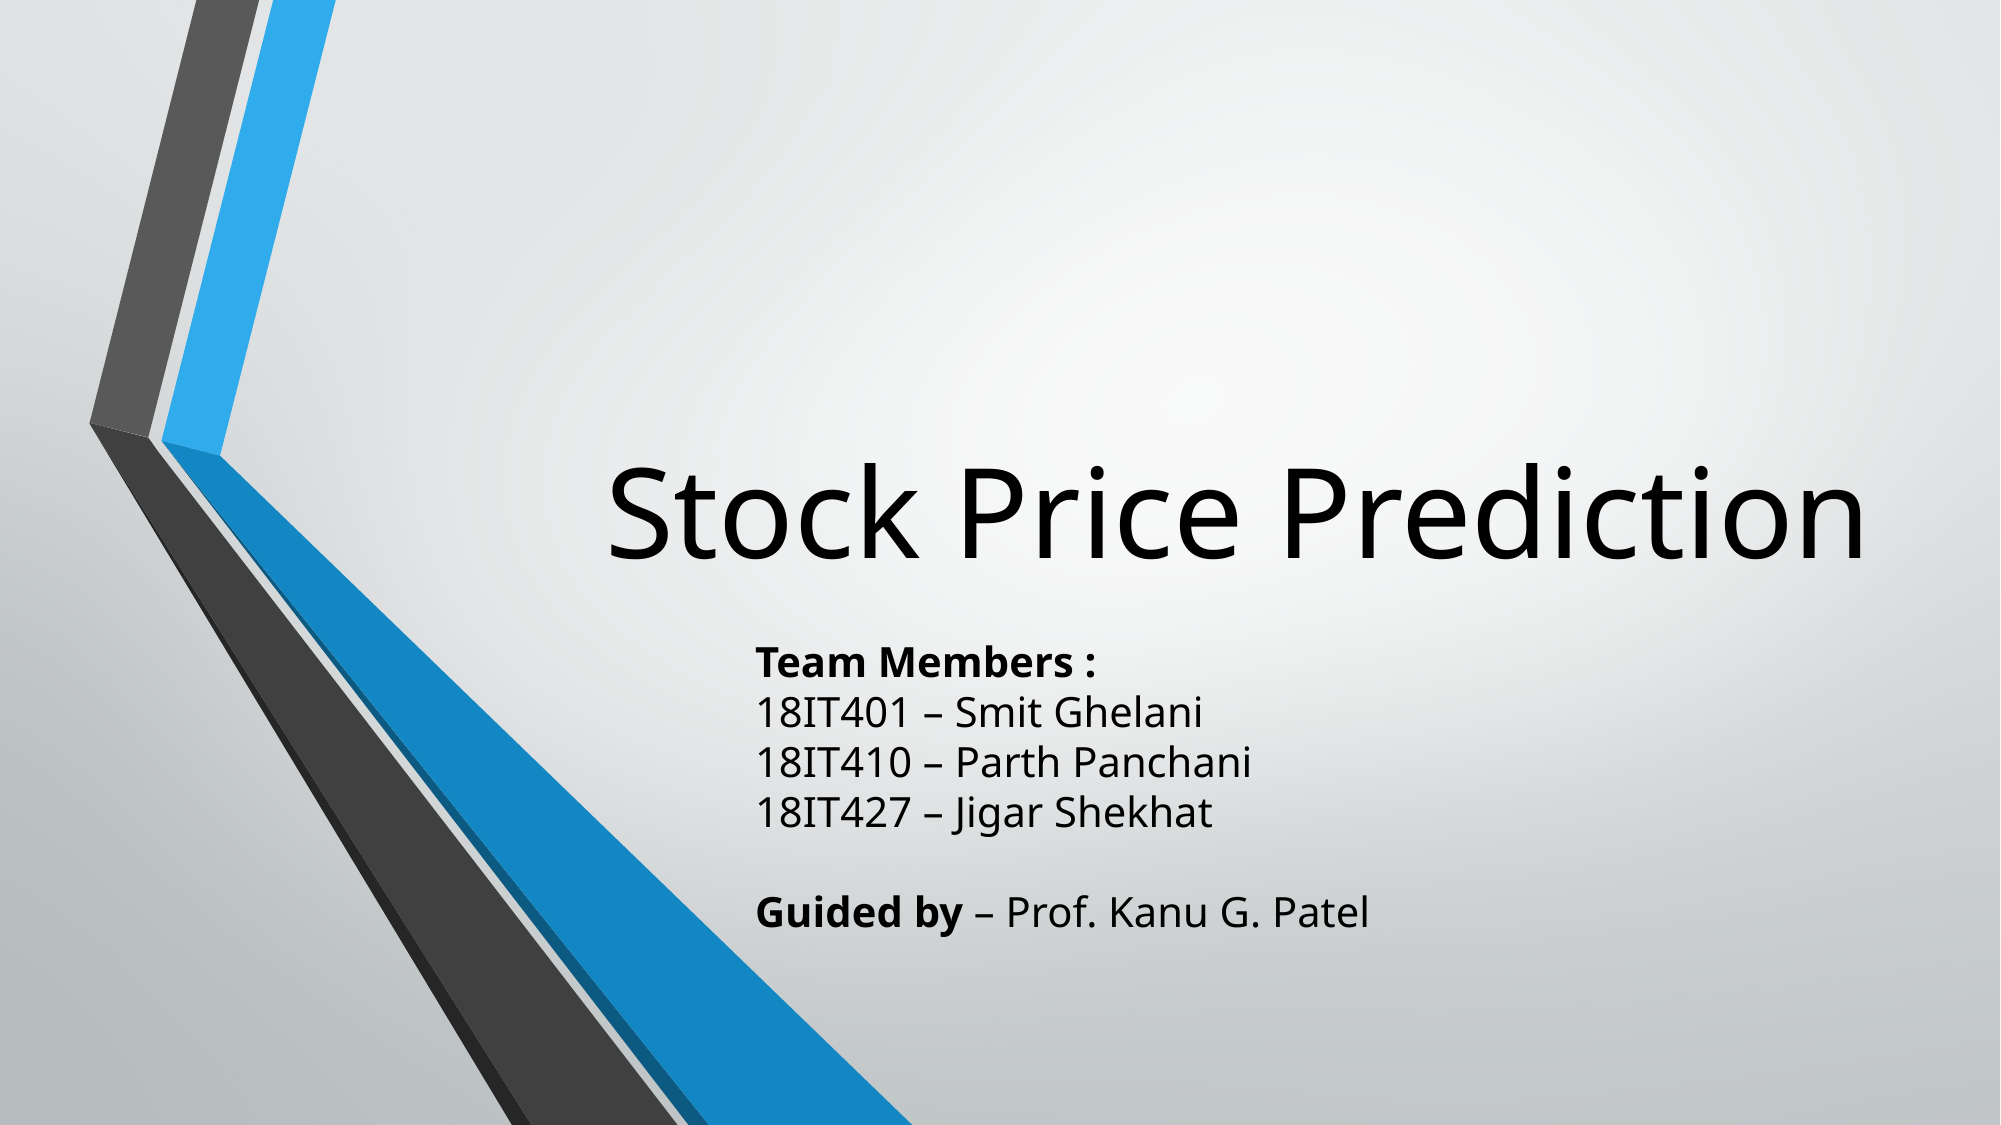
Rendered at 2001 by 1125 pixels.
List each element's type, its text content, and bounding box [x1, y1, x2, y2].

title Stock Price Prediction [480, 308, 1887, 591]
text_box Team Members : 18IT401 – Smit Ghelani 18IT410 – Parth Panchani 18IT427 – Jigar Shekhat Guided by – Prof. Kanu G. Patel [740, 628, 1401, 944]
